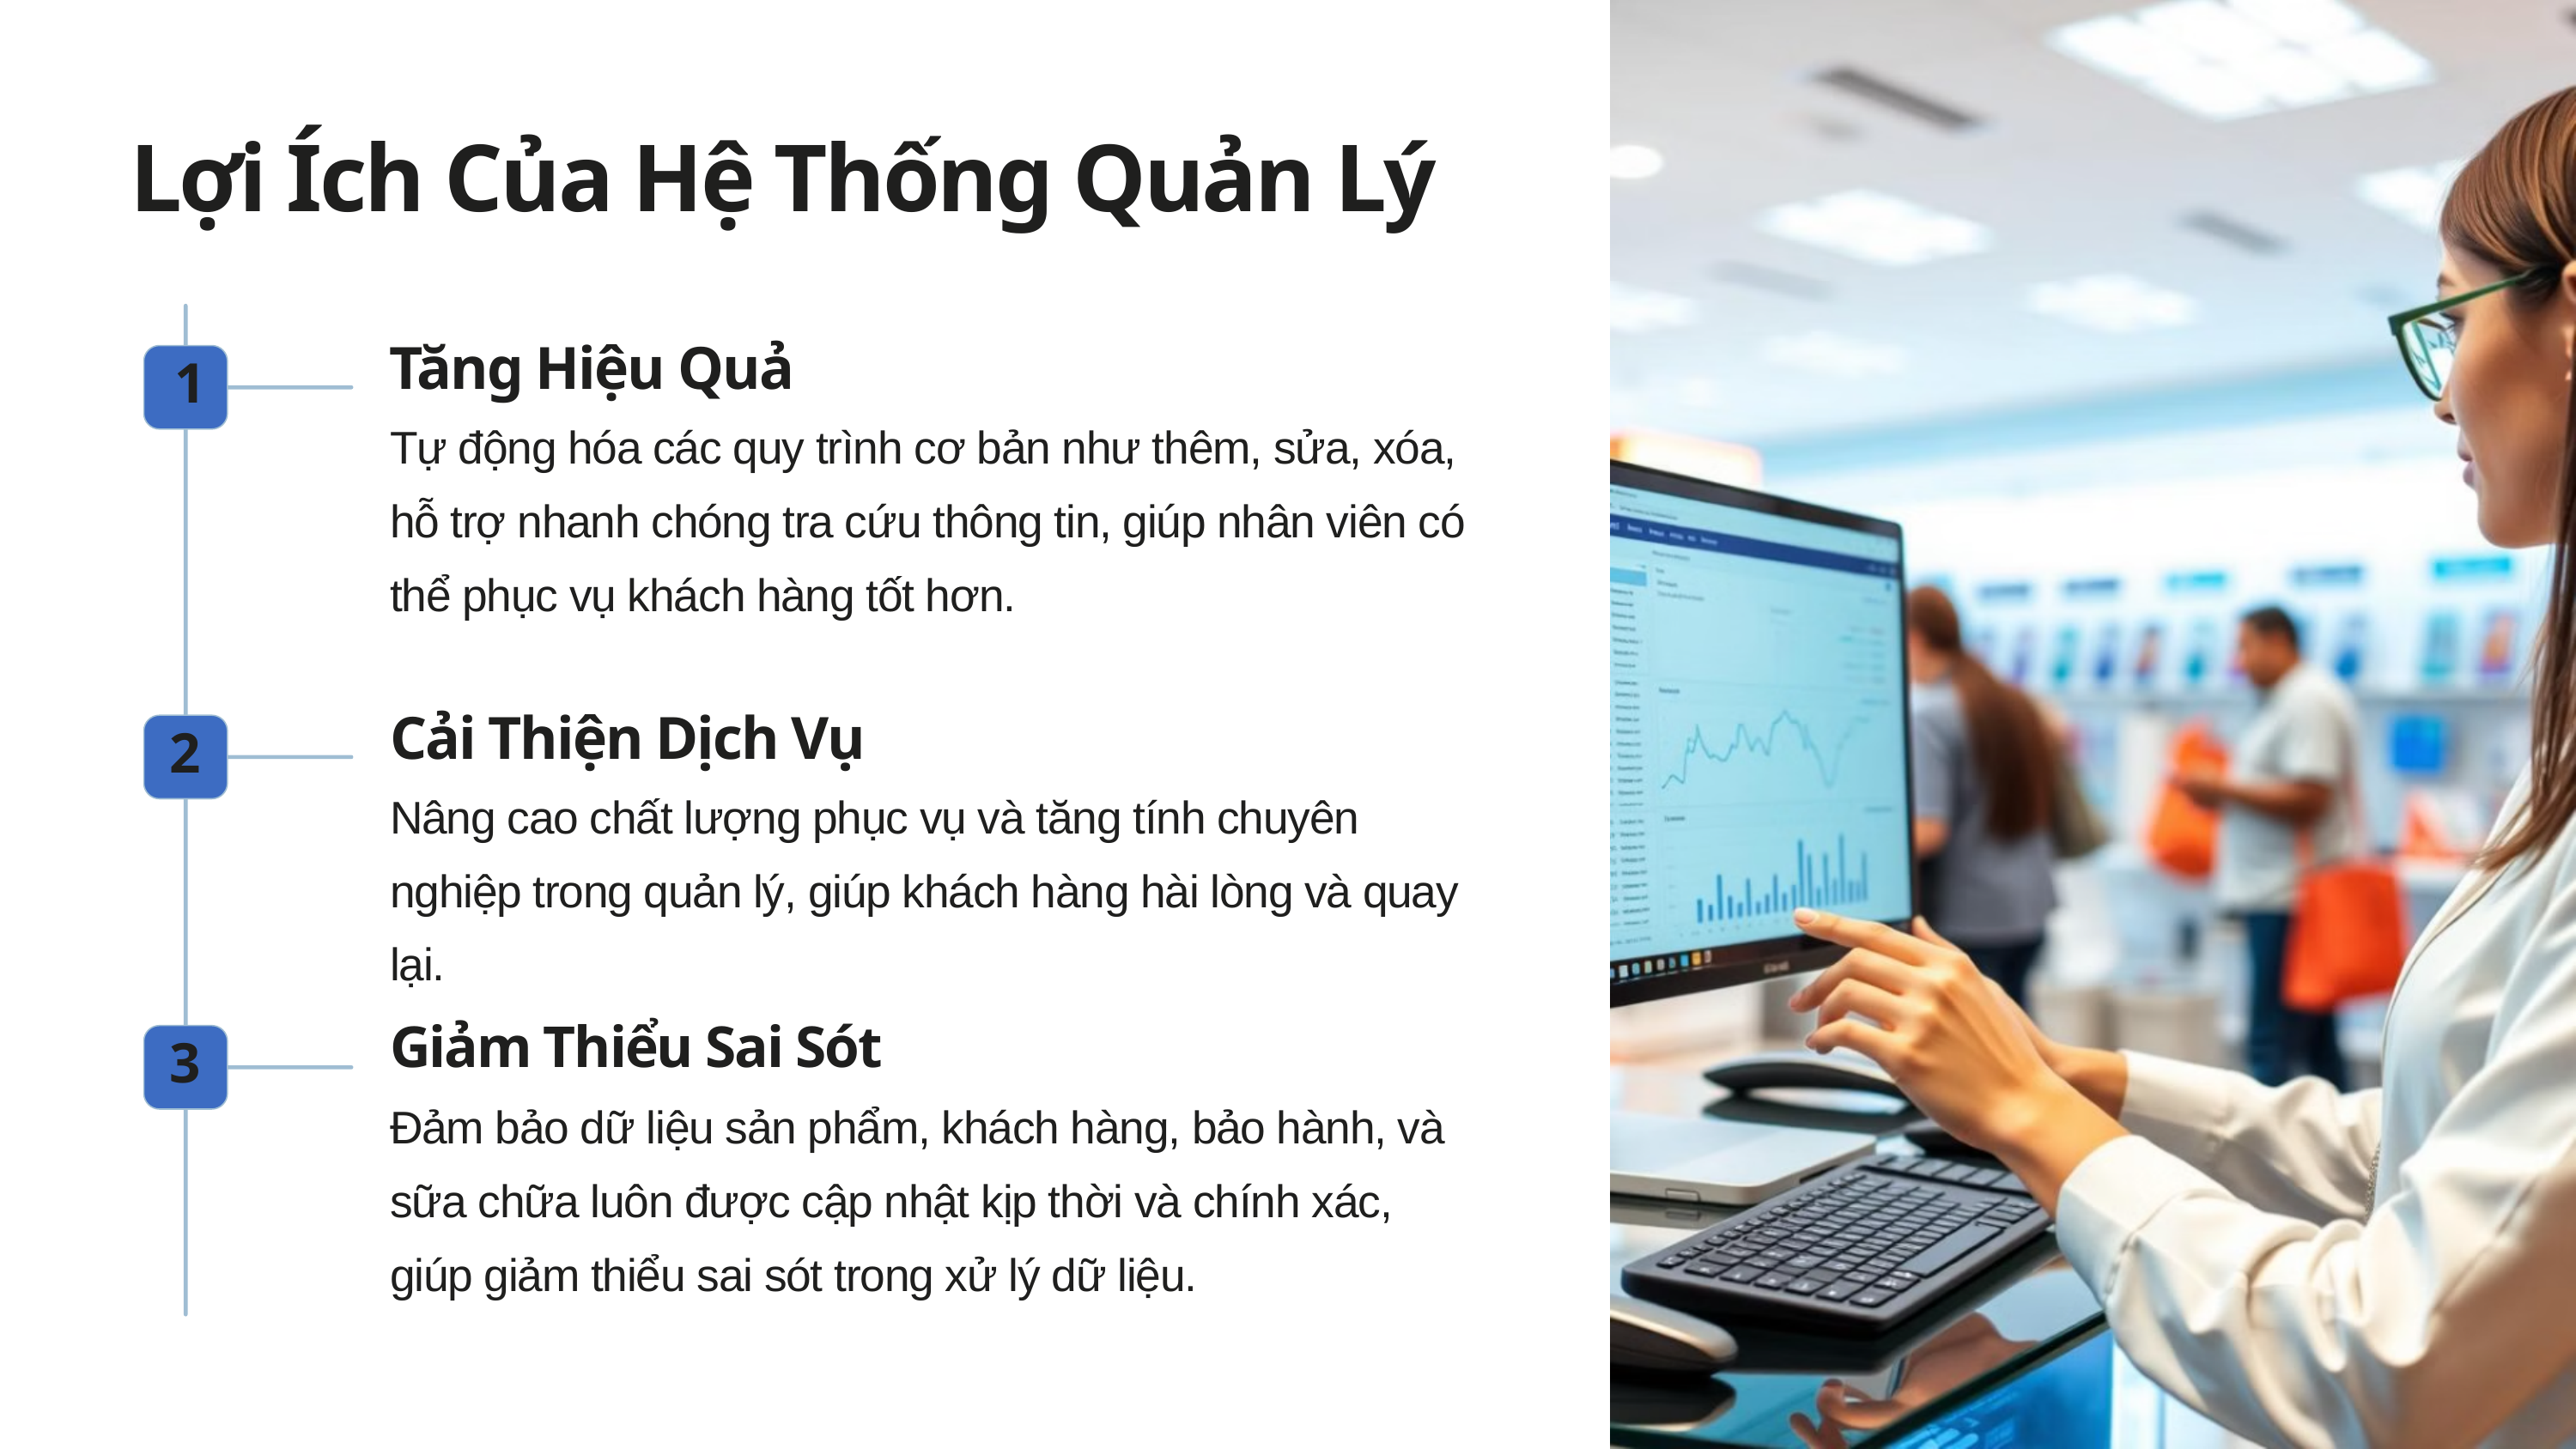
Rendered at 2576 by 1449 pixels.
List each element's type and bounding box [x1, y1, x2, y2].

text_box [183, 807, 188, 1023]
text_box [143, 714, 228, 800]
text_box [183, 303, 188, 343]
text_box [232, 755, 354, 760]
text_box [0, 0, 2576, 1449]
text_box [183, 438, 188, 712]
text_box [232, 1064, 354, 1070]
text_box [232, 385, 354, 390]
text_box [183, 1118, 188, 1317]
text_box [143, 344, 228, 430]
text_box [143, 1024, 228, 1110]
